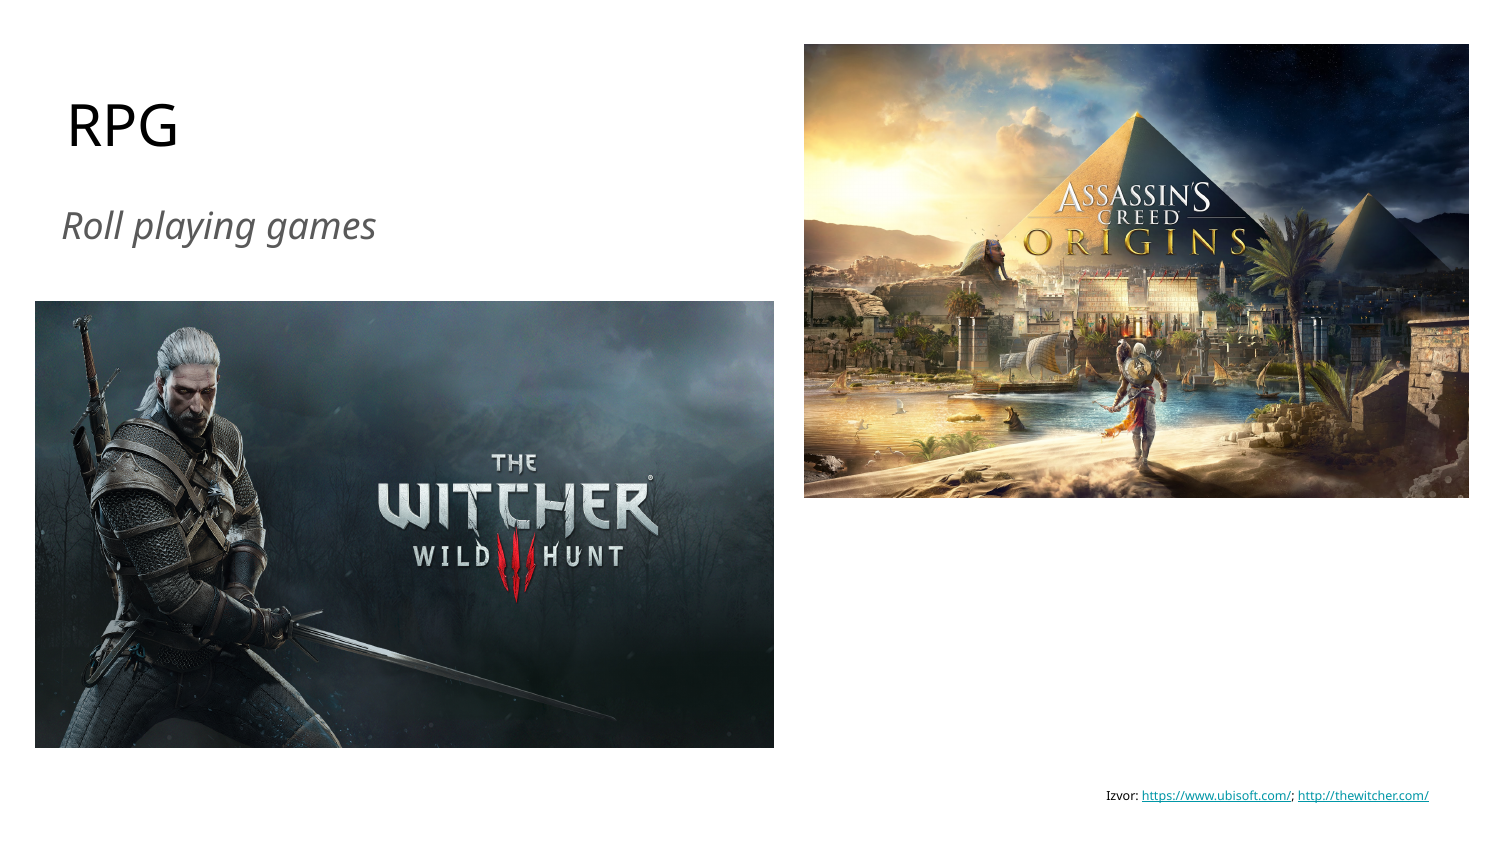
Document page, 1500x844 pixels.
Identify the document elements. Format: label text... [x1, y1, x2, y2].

text_box Izvor: https://www.ubisoft.com/; http://thewitcher.com/ [998, 772, 1444, 820]
title RPG [51, 72, 799, 167]
list Roll playing games [46, 180, 1444, 741]
picture [35, 300, 774, 749]
picture [804, 44, 1470, 498]
